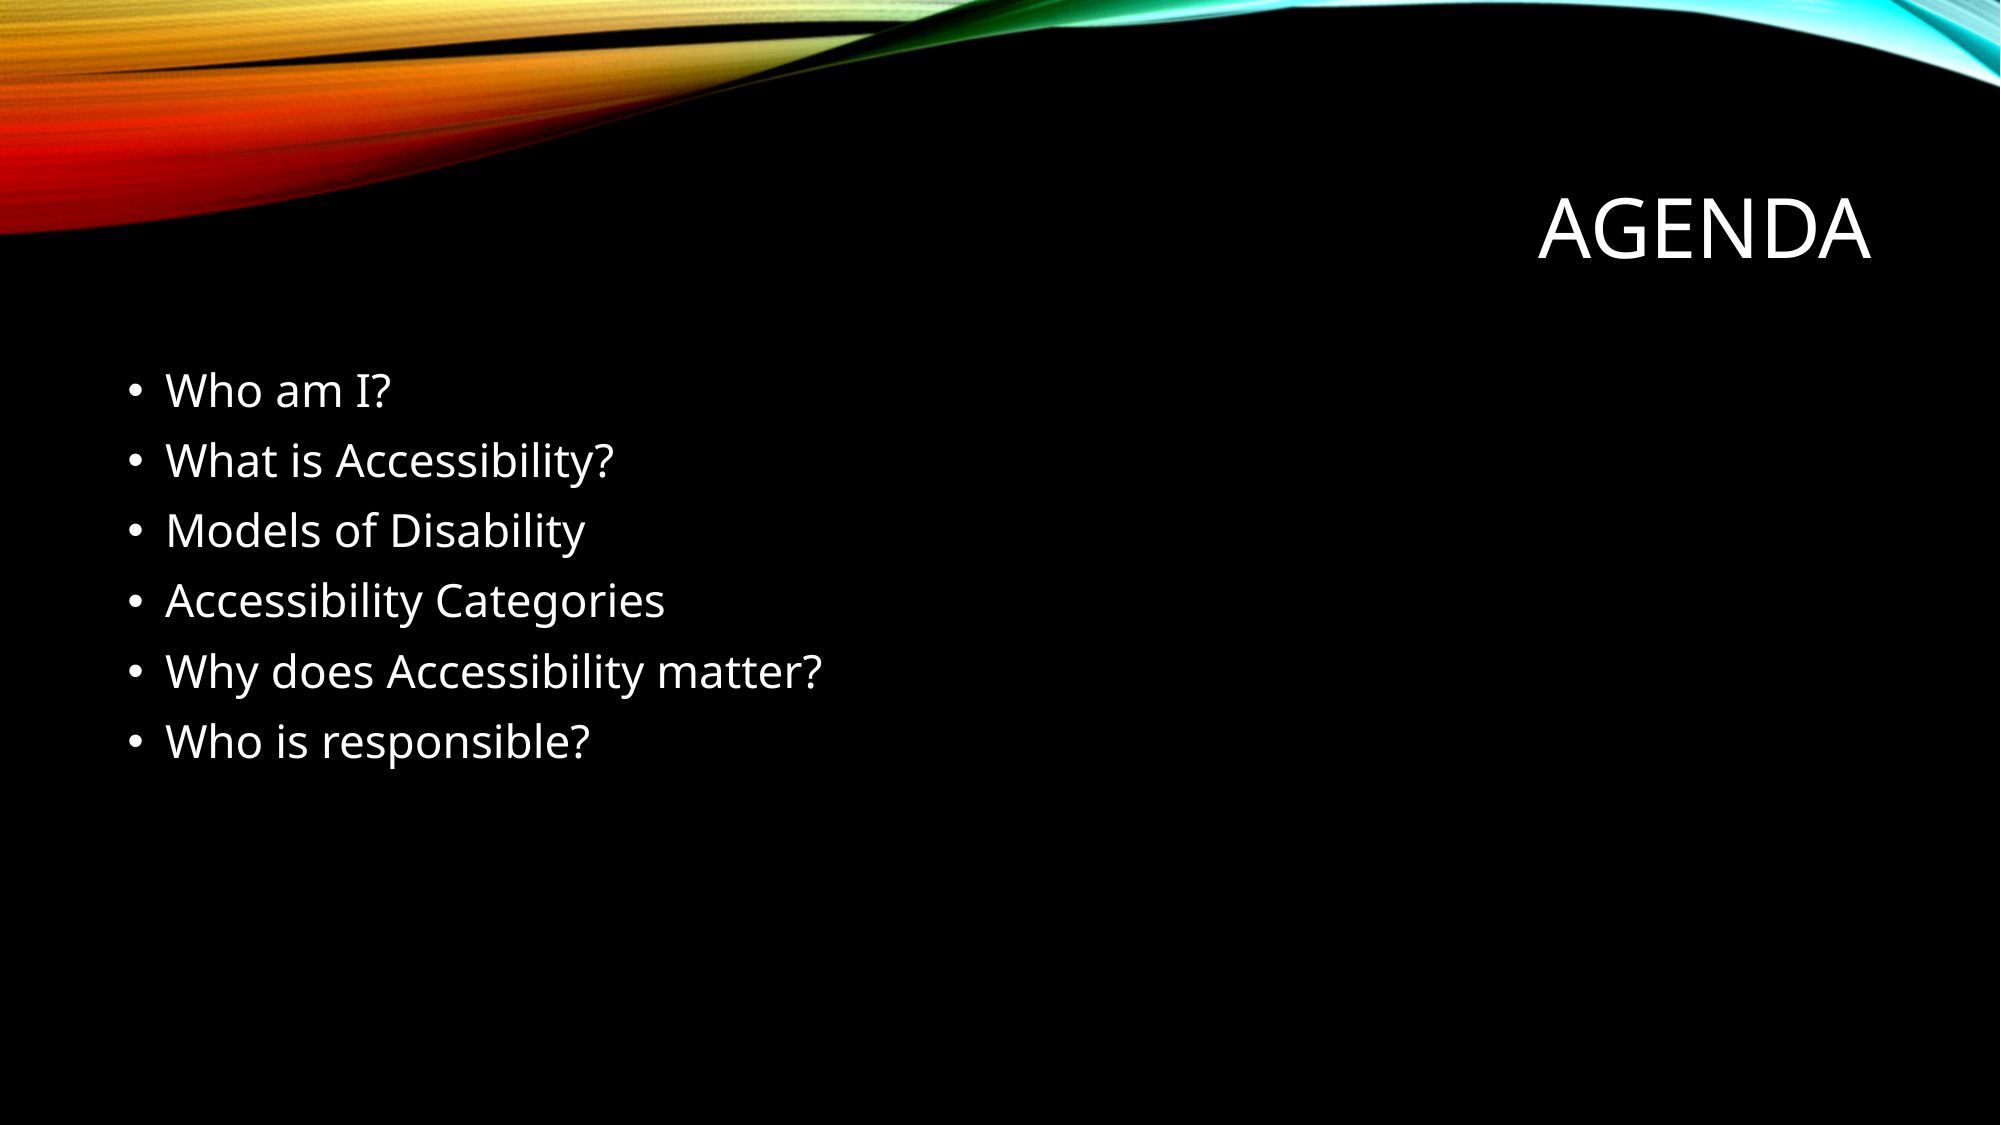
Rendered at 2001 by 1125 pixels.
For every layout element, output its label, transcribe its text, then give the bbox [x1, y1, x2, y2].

list Who am I? What is Accessibility? Models of Disability Accessibility Categories Why does Accessibility matter? Who is responsible? [112, 360, 1888, 1021]
picture [0, 0, 2000, 237]
title Agenda [474, 125, 1888, 338]
